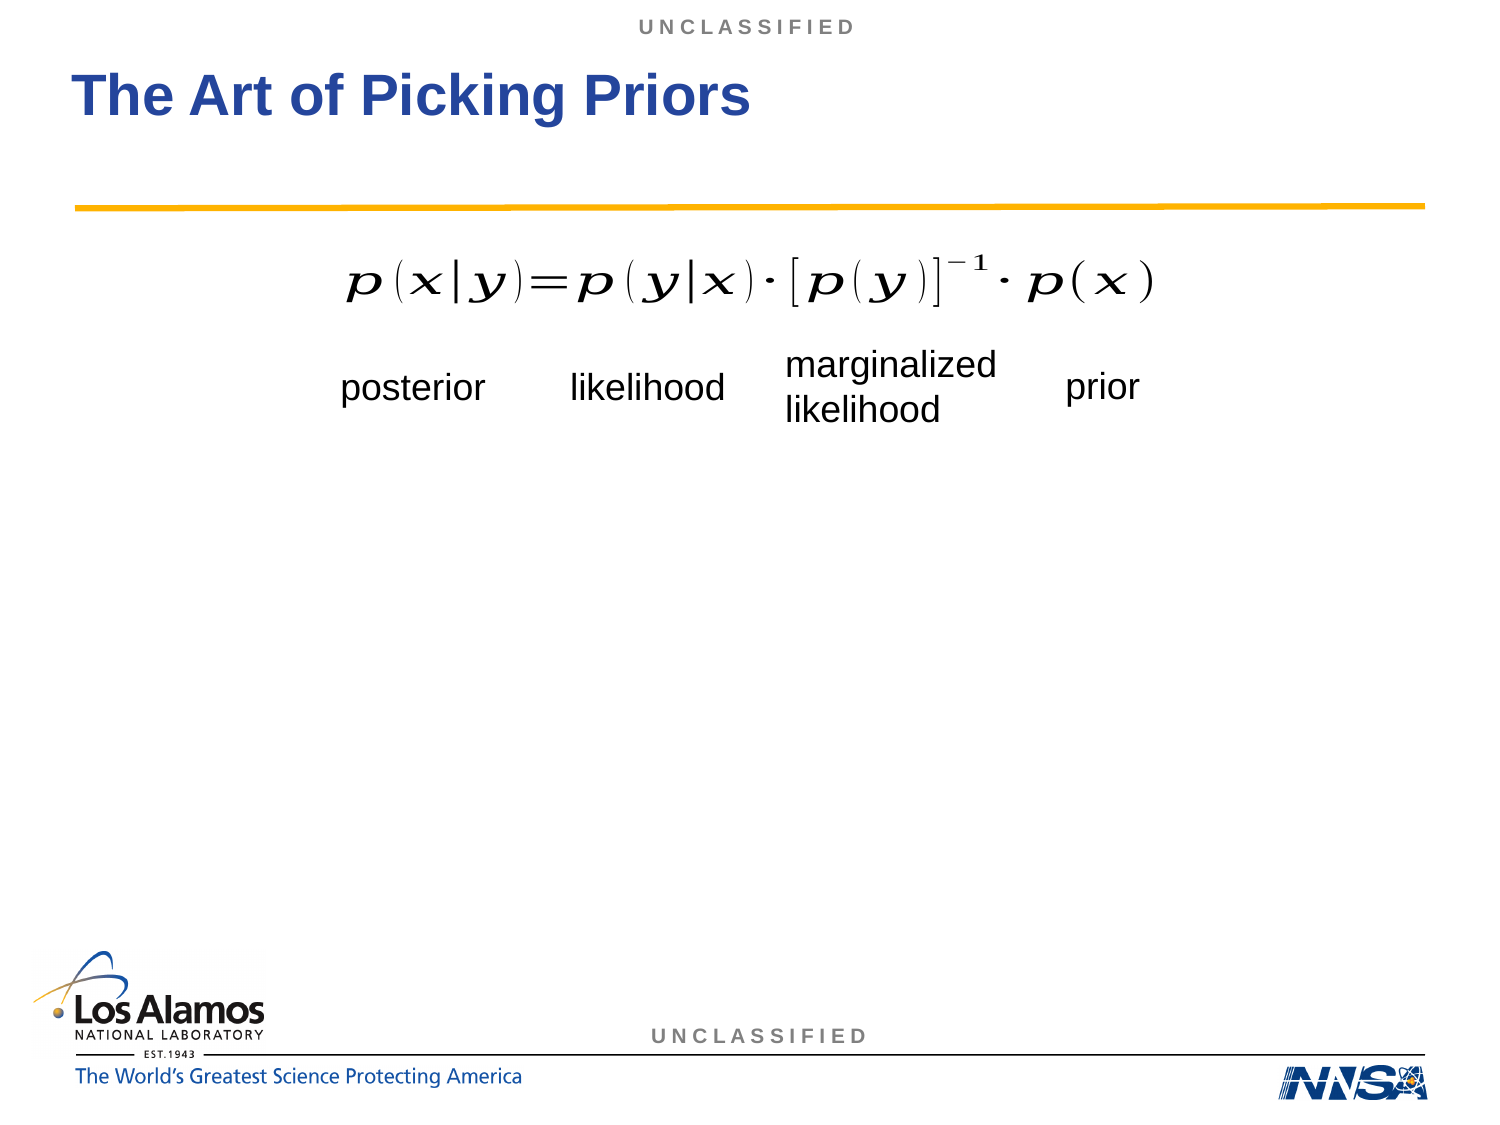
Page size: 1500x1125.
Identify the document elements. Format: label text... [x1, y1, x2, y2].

text_box prior [1050, 355, 1156, 415]
text_box posterior [325, 356, 501, 416]
text_box marginalized likelihood [770, 332, 1016, 438]
picture [1277, 1065, 1429, 1101]
title The Art of Picking Priors [56, 50, 1426, 188]
picture [31, 949, 266, 1059]
text_box likelihood [555, 355, 741, 416]
picture [75, 1065, 524, 1088]
